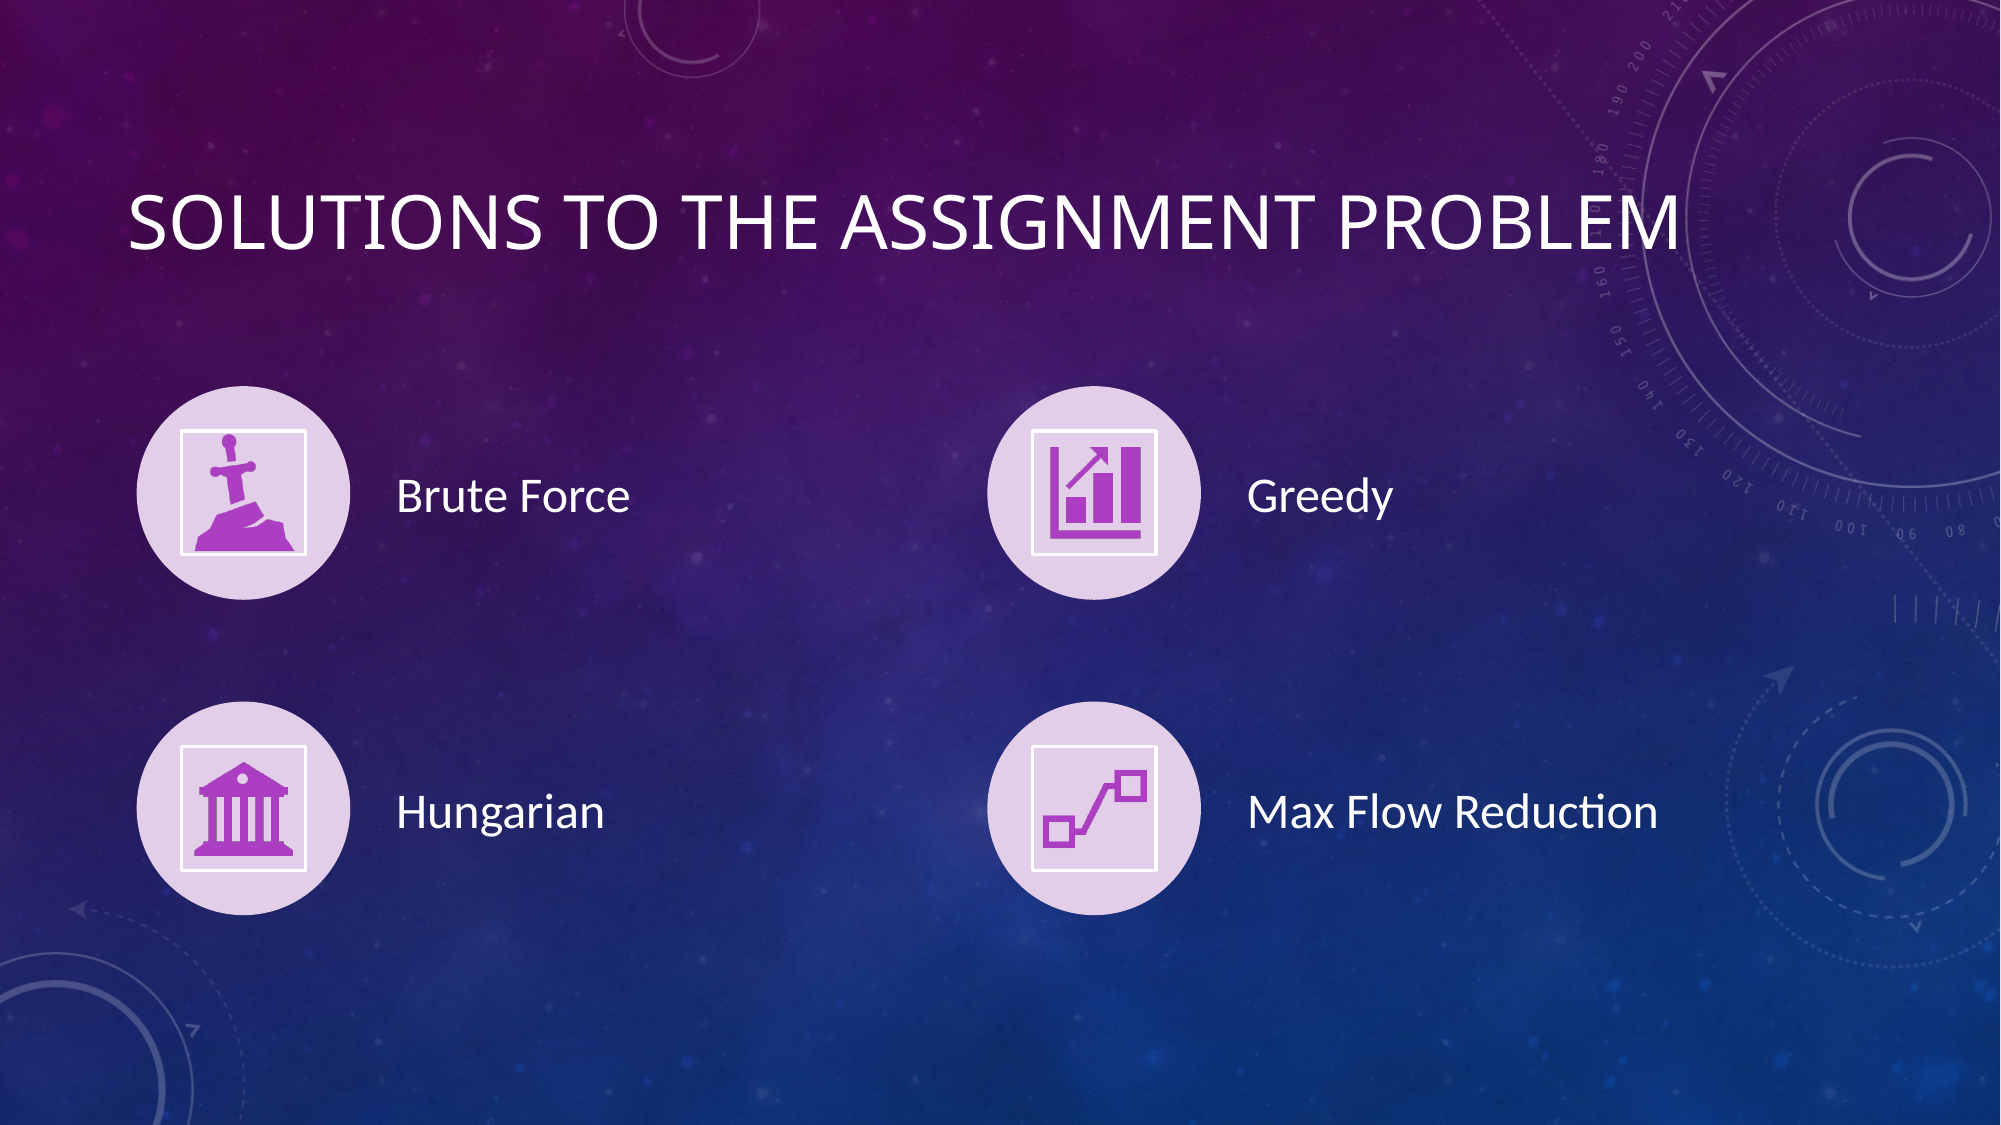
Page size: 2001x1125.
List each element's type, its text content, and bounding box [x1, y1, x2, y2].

title Solutions to the Assignment problem [112, 99, 1775, 339]
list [112, 351, 1775, 951]
picture [0, 0, 2001, 1125]
